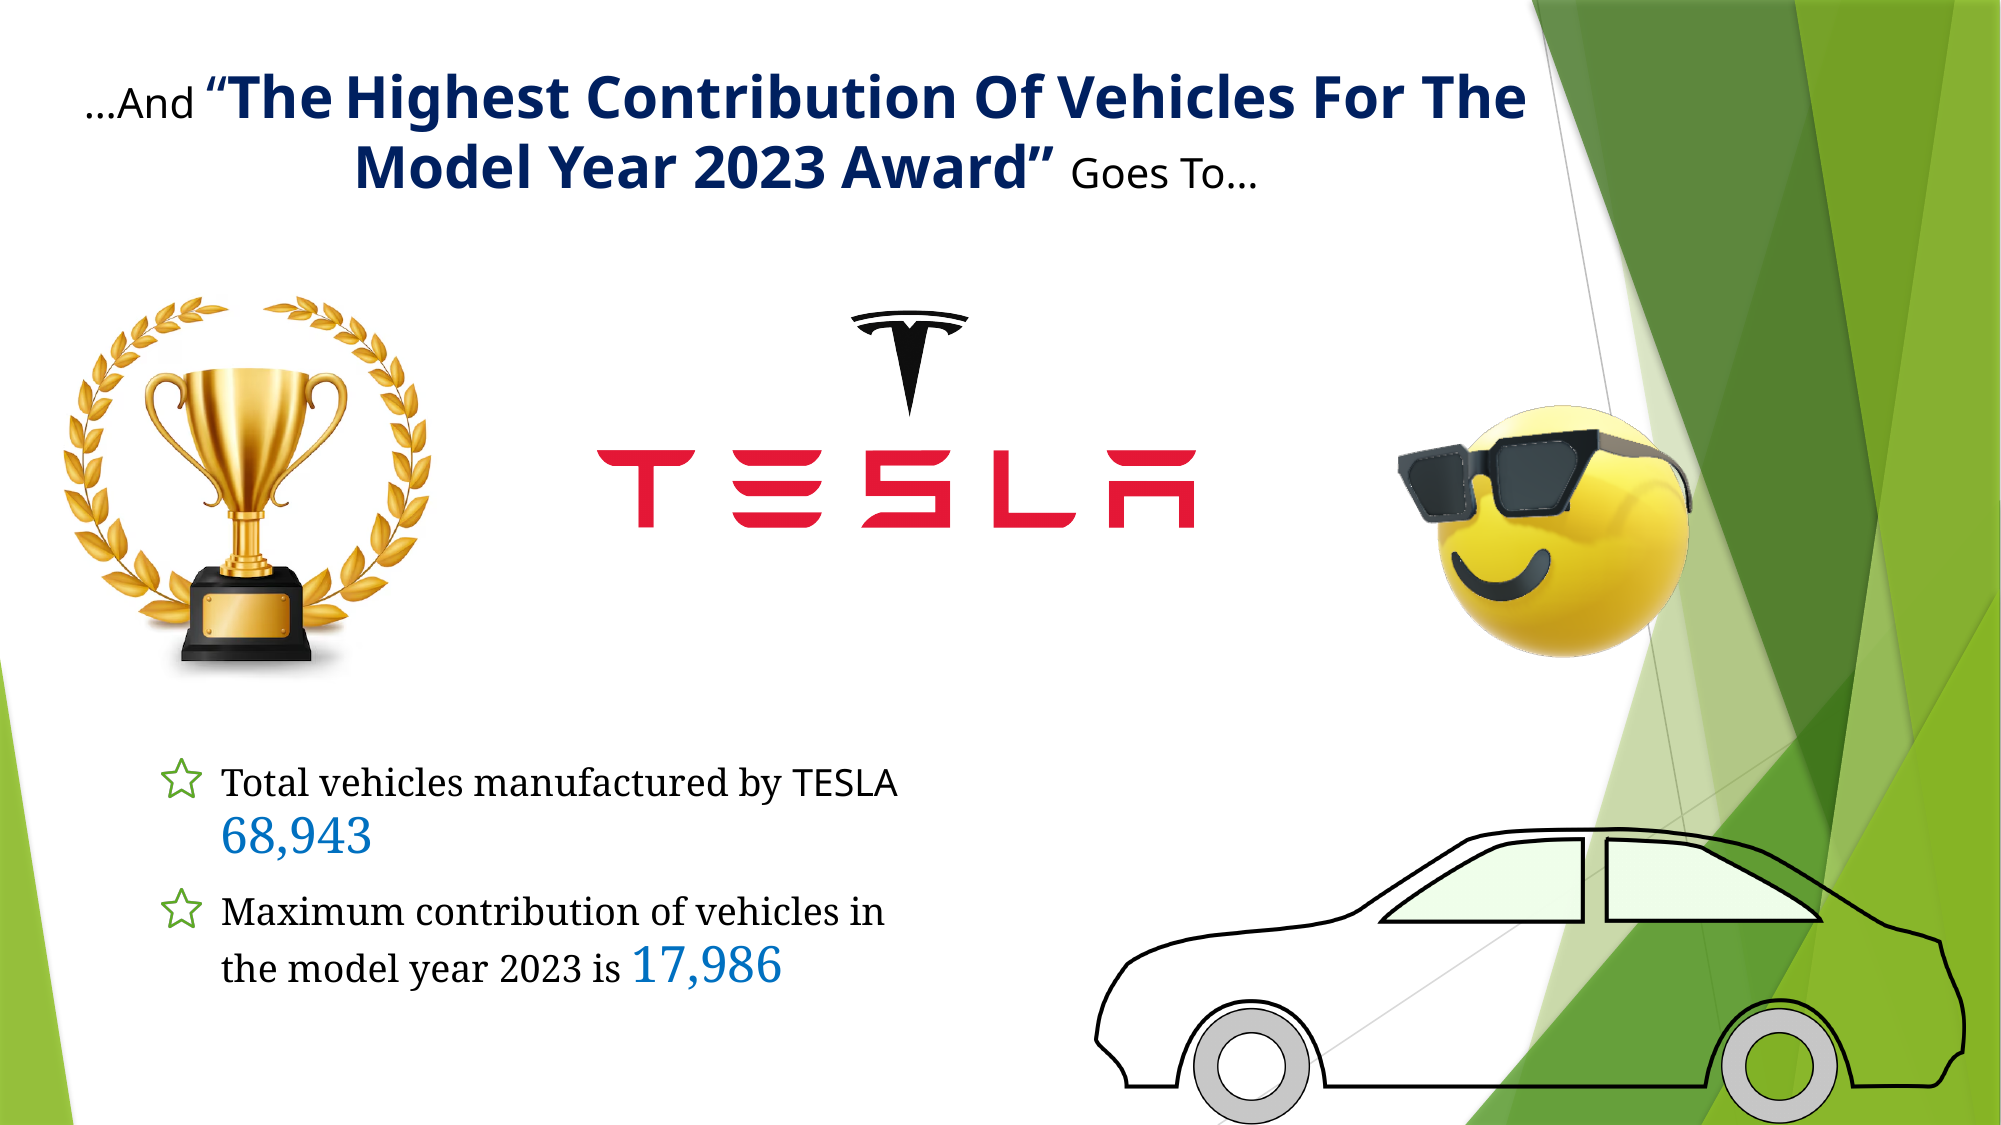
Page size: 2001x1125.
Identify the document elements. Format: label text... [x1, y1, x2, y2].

text_box Total vehicles manufactured by TESLA 68,943 [205, 751, 1000, 872]
picture [569, 178, 1224, 664]
picture [18, 246, 474, 702]
text_box Maximum contribution of vehicles in the model year 2023 is 17,986 [205, 880, 917, 1000]
picture [160, 757, 202, 799]
picture [1094, 827, 1966, 1125]
text_box …And “The Highest Contribution Of Vehicles For The Model Year 2023 Award” Goes To… [53, 52, 1559, 208]
picture [1392, 399, 1725, 663]
picture [160, 887, 202, 929]
